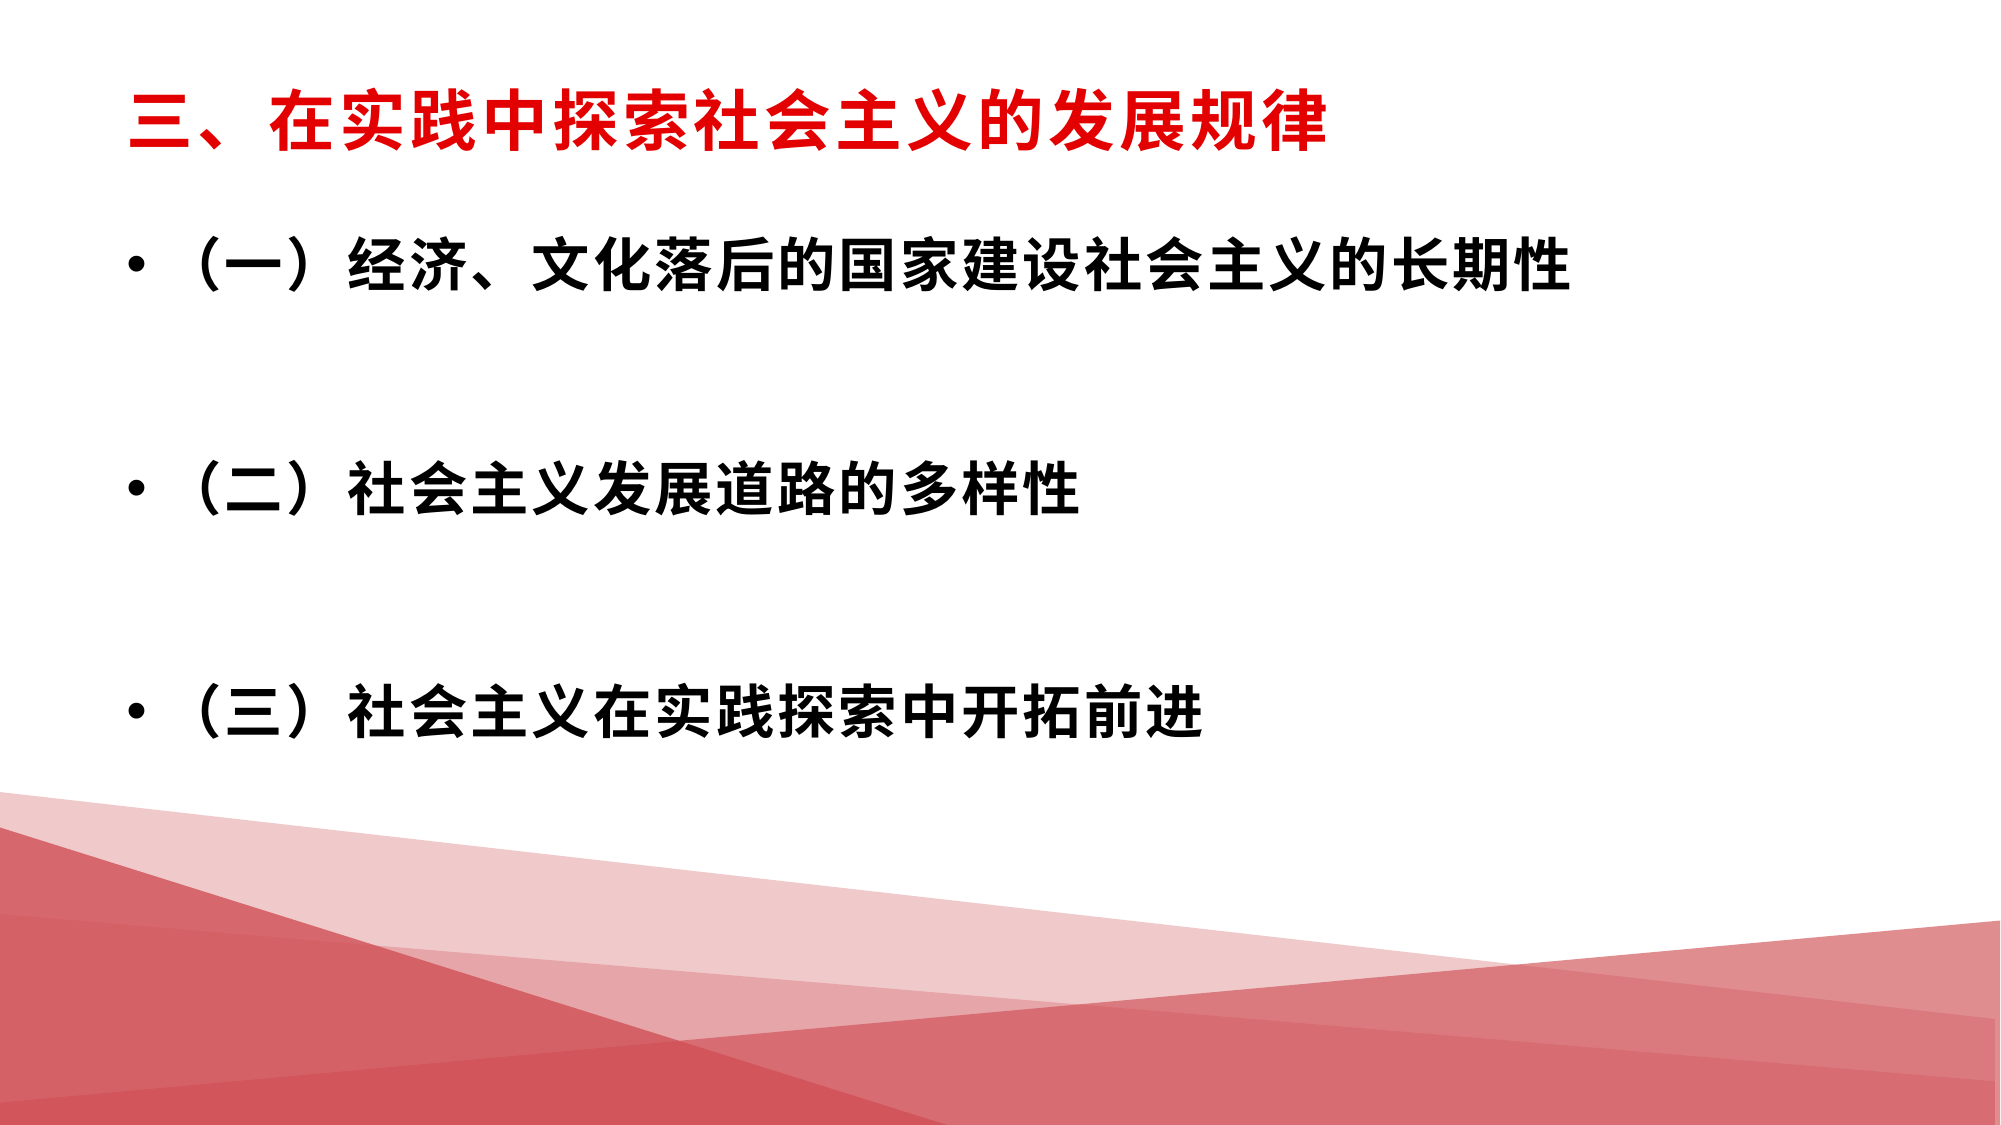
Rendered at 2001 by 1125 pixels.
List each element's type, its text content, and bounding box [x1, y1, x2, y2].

list （一）经济、文化落后的国家建设社会主义的长期性 （二）社会主义发展道路的多样性 （三）社会主义在实践探索中开拓前进 [109, 207, 1891, 883]
title 三、在实践中探索社会主义的发展规律 [109, 72, 1891, 146]
